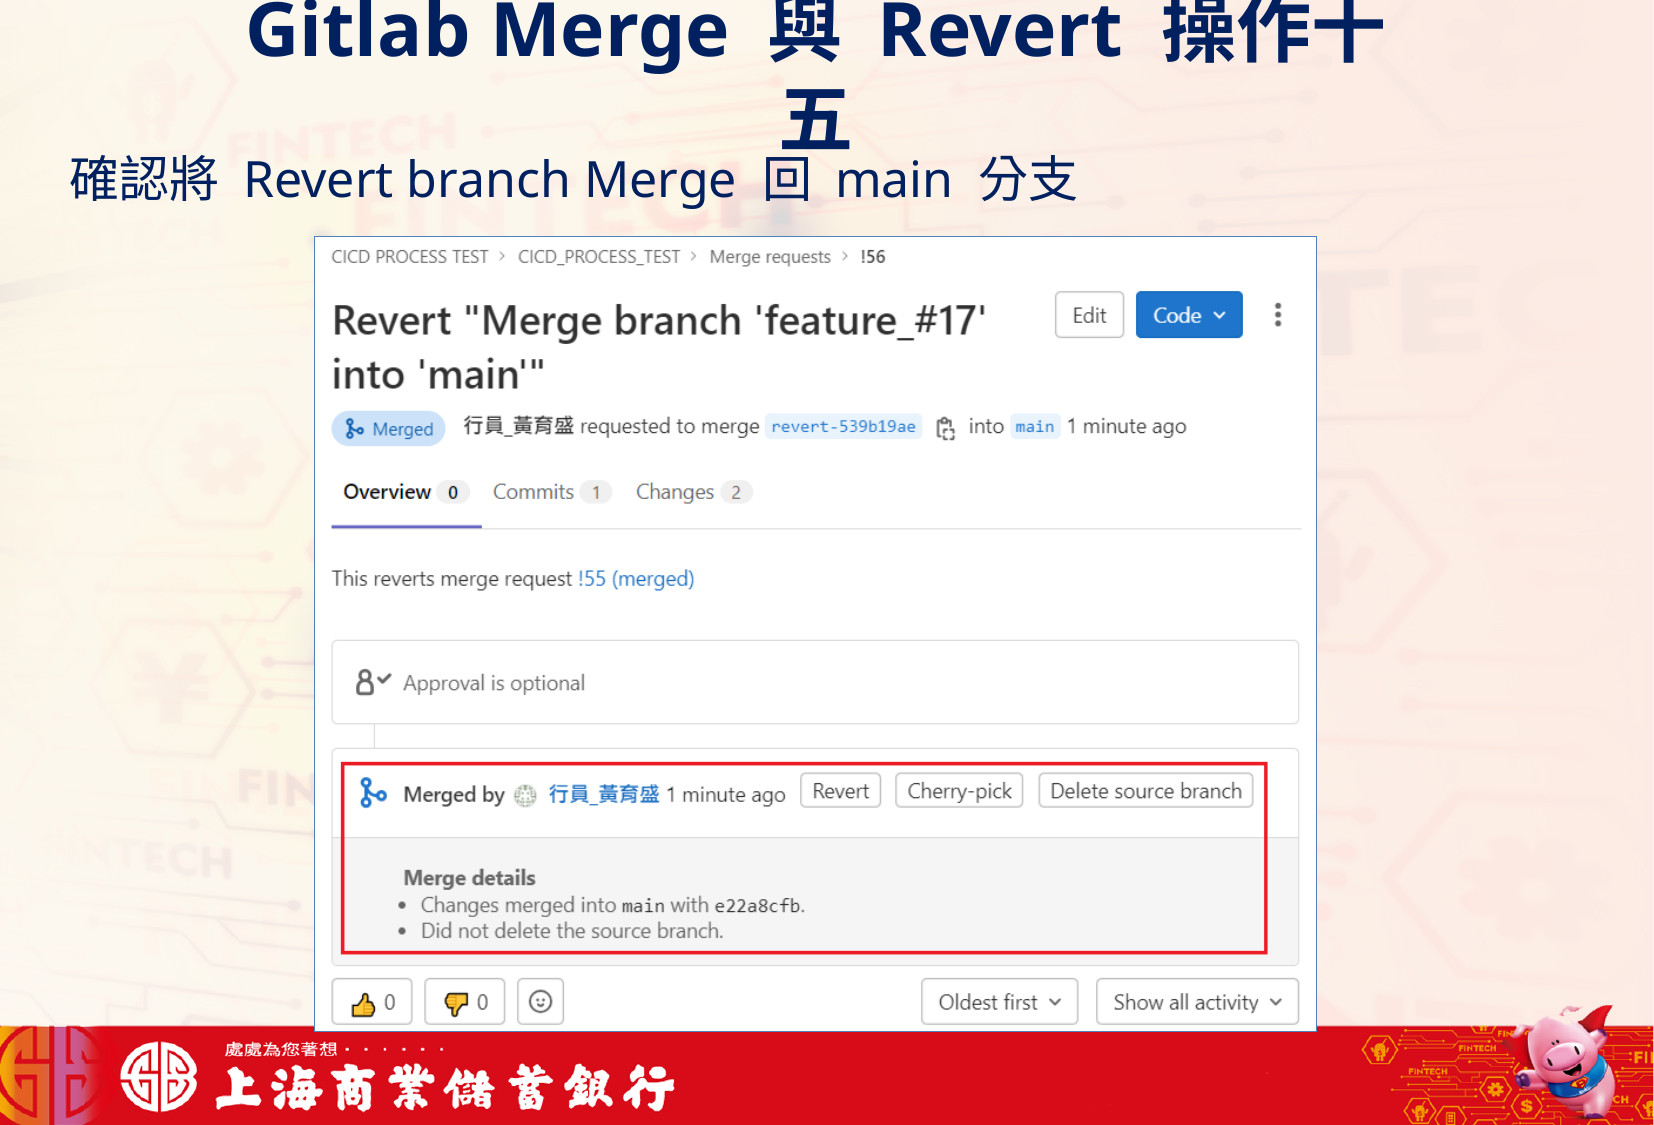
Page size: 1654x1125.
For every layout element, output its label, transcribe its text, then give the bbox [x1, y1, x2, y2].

text_box 確認將 Revert branch Merge 回 main 分支 [53, 117, 1475, 239]
title Gitlab Merge 與 Revert 操作十五 [218, 11, 1413, 117]
picture [0, 0, 1654, 1125]
